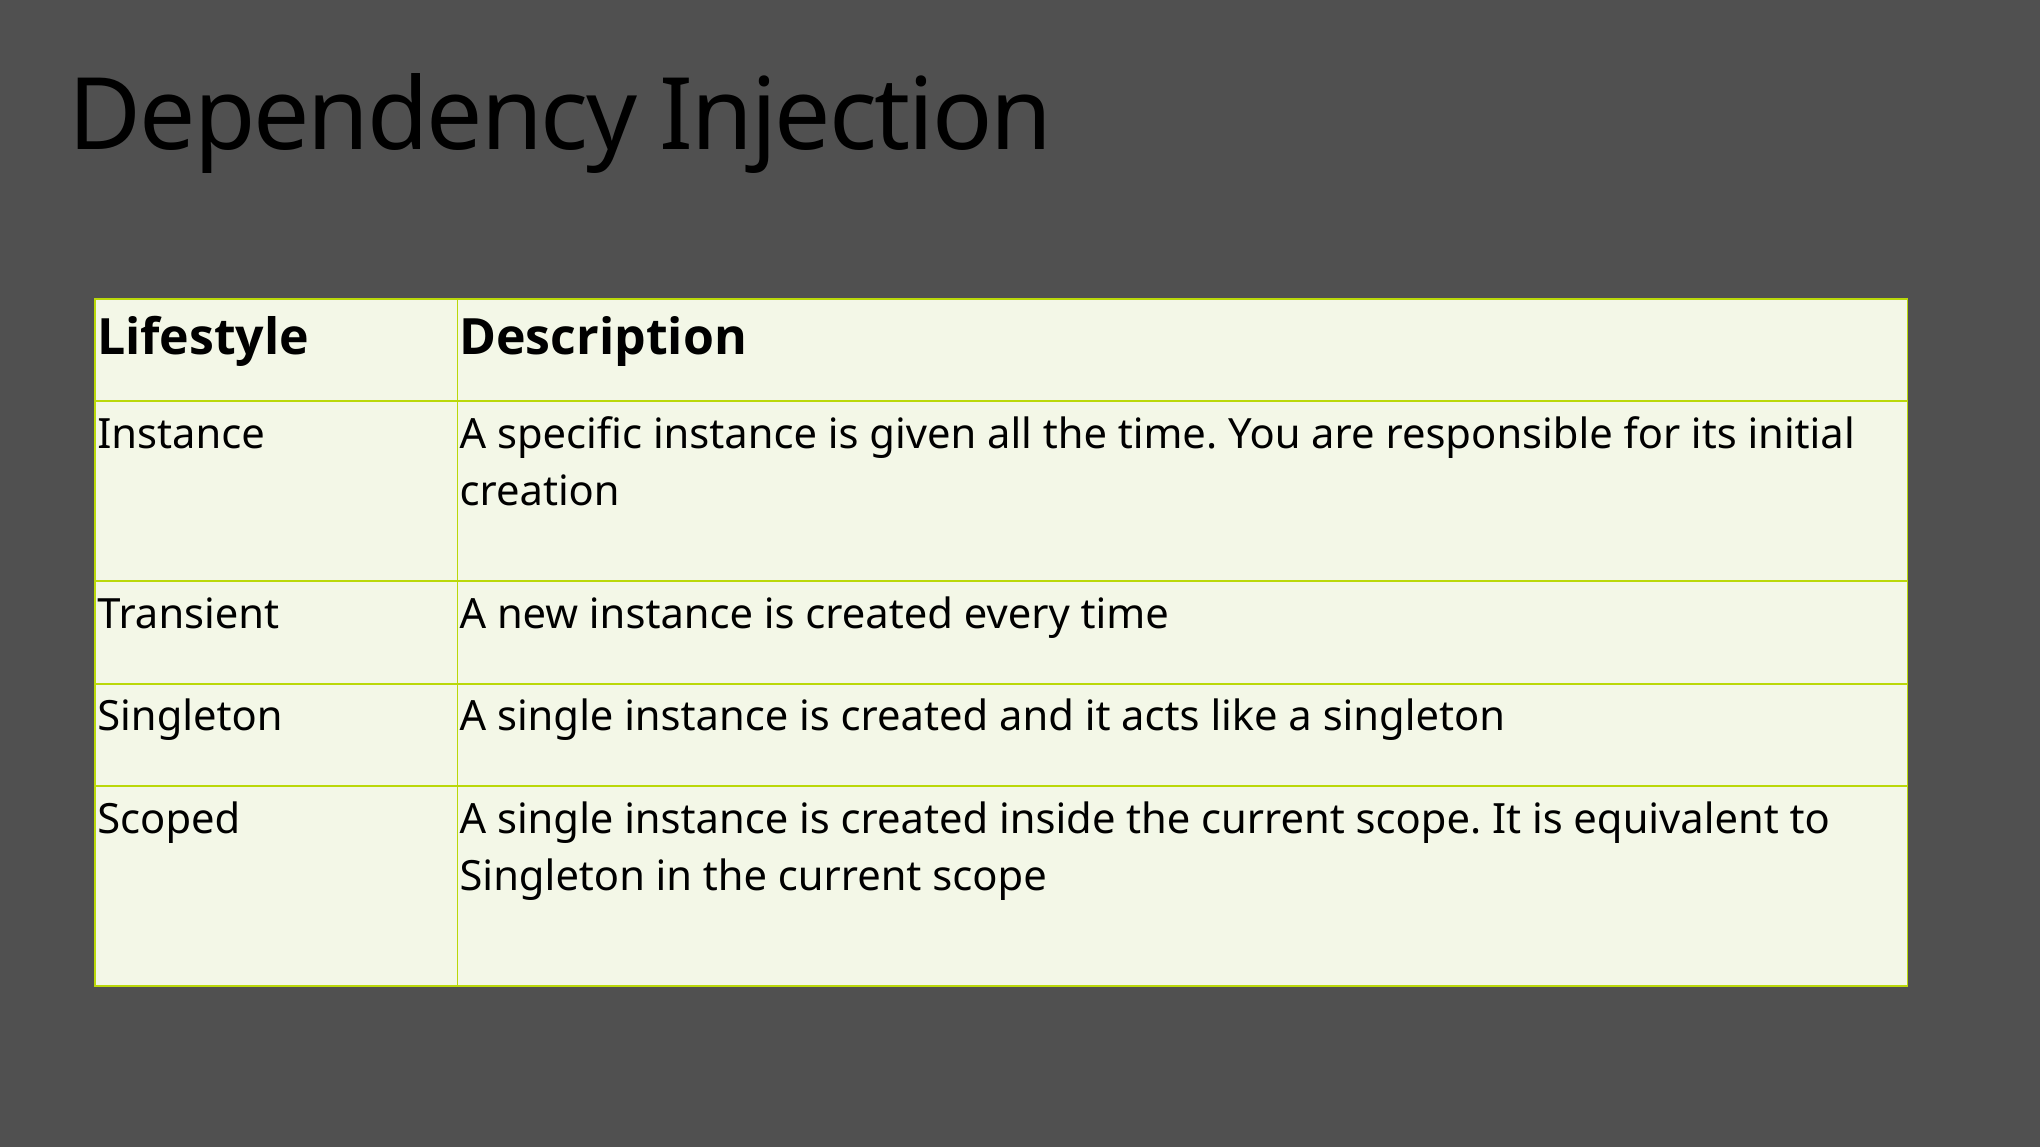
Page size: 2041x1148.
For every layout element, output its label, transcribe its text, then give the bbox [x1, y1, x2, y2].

table_header Description [458, 300, 1907, 400]
table_cell Singleton [96, 685, 457, 785]
table_cell A new instance is created every time [458, 582, 1907, 683]
table_cell A specific instance is given all the time. You are responsible for its initial creation [458, 402, 1907, 580]
table_cell Transient [96, 582, 457, 683]
table_cell A single instance is created inside the current scope. It is equivalent to Singleton in the current scope [458, 787, 1907, 985]
table_header Lifestyle [96, 300, 457, 400]
title Dependency Injection [45, 48, 1996, 199]
table_cell Scoped [96, 787, 457, 985]
table_cell Instance [96, 402, 457, 580]
table_cell A single instance is created and it acts like a singleton [458, 685, 1907, 785]
